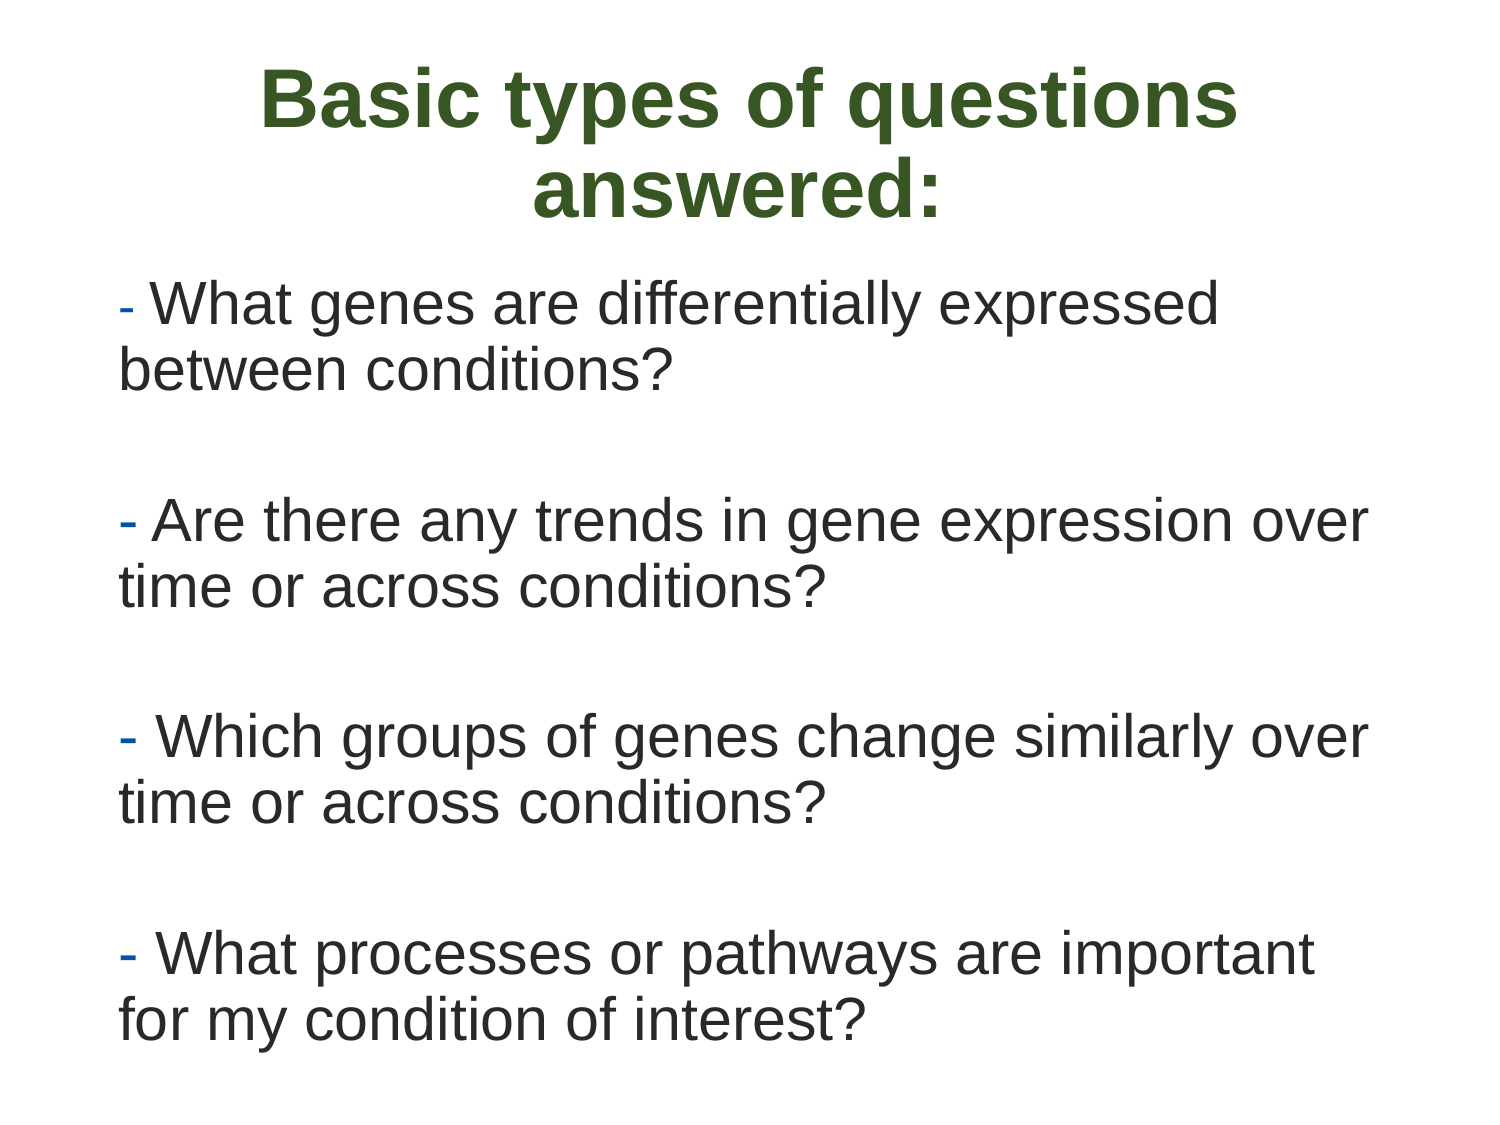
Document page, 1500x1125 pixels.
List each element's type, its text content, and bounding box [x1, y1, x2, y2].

title Basic types of questions answered: [103, 42, 1397, 248]
list - What genes are differentially expressed between conditions? - Are there any trends in gene expression over time or across conditions? - Which groups of genes change similarly over time or across conditions? - What processes or pathways are important for my condition of interest? [103, 264, 1397, 1066]
